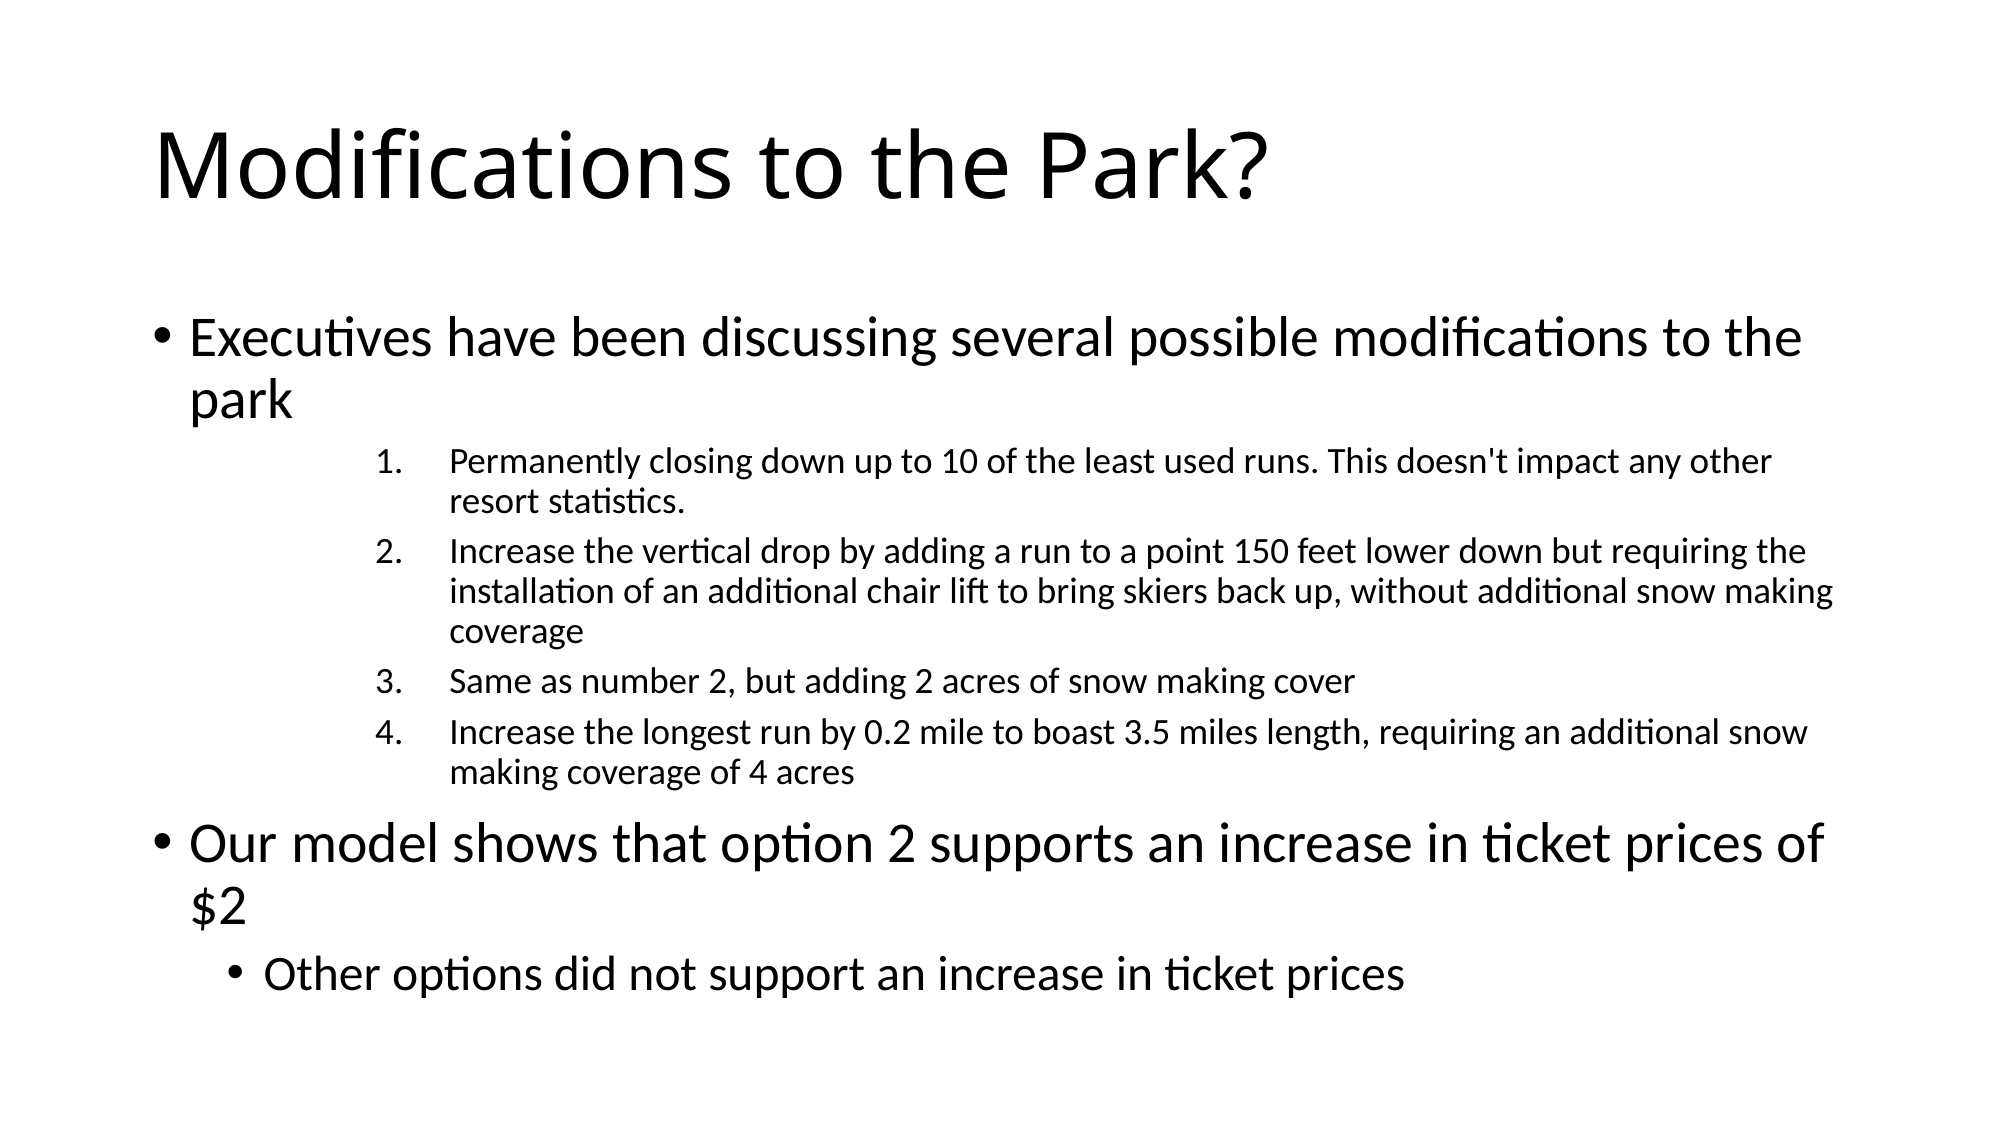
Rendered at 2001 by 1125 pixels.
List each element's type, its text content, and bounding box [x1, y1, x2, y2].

title Modifications to the Park? [137, 59, 1863, 278]
list Executives have been discussing several possible modifications to the park Permanently closing down up to 10 of the least used runs. This doesn't impact any other resort statistics. Increase the vertical drop by adding a run to a point 150 feet lower down but requiring the installation of an additional chair lift to bring skiers back up, without additional snow making coverage Same as number 2, but adding 2 acres of snow making cover Increase the longest run by 0.2 mile to boast 3.5 miles length, requiring an additional snow making coverage of 4 acres Our model shows that option 2 supports an increase in ticket prices of $2 Other options did not support an increase in ticket prices [137, 299, 1863, 1014]
